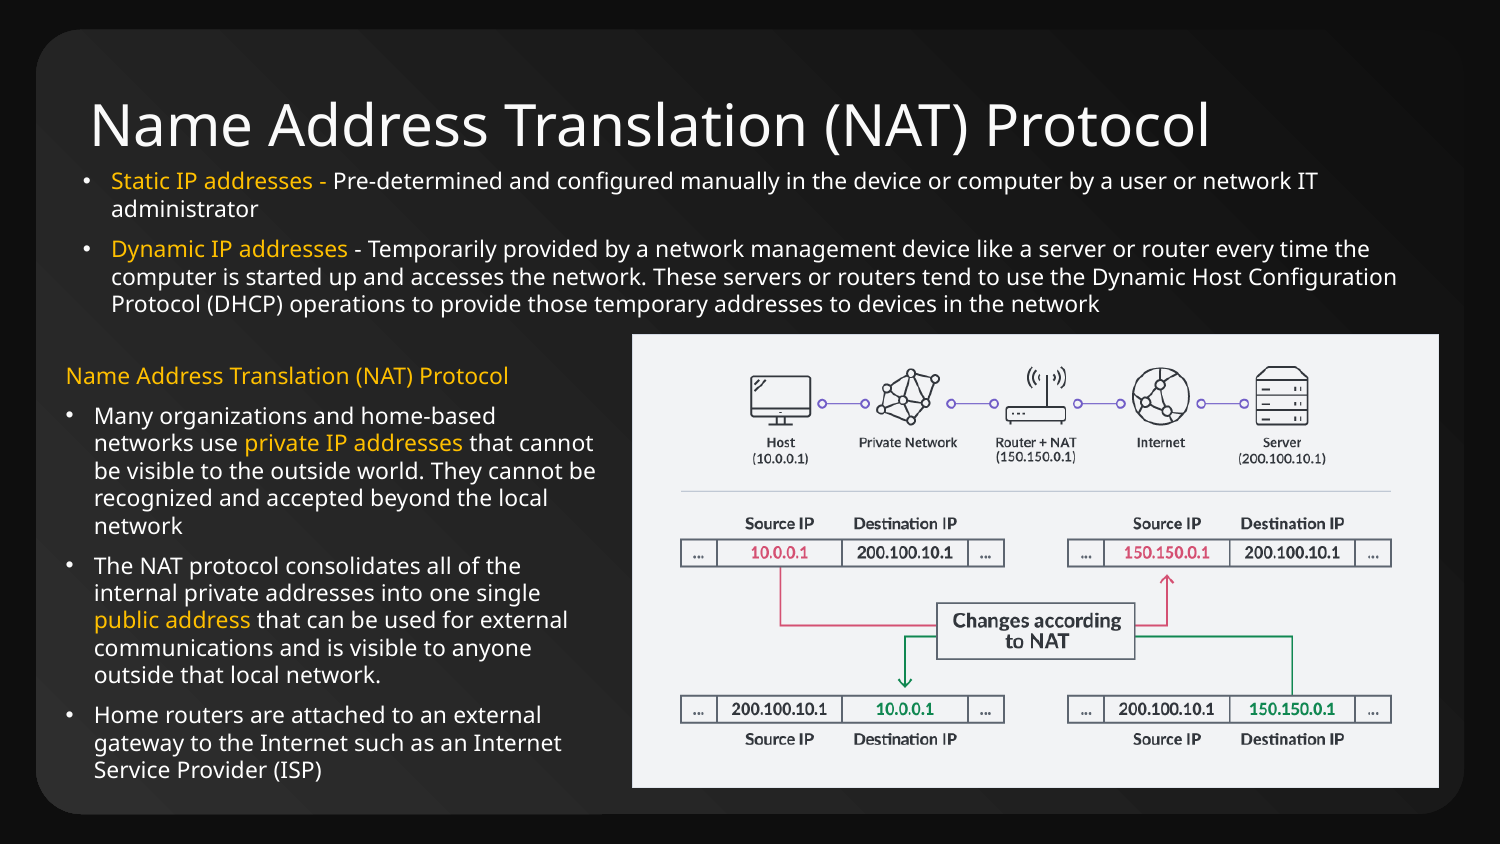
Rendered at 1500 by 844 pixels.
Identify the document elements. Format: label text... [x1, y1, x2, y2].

picture [632, 334, 1439, 789]
title Name Address Translation (NAT) Protocol [74, 72, 1426, 152]
text_box Name Address Translation (NAT) Protocol Many organizations and home-based networks use private IP addresses that cannot be visible to the outside world. They cannot be recognized and accepted beyond the local network The NAT protocol consolidates all of the internal private addresses into one single public address that can be used for external communications and is visible to anyone outside that local network. Home routers are attached to an external gateway to the Internet such as an Internet Service Provider (ISP) [27, 346, 616, 519]
text_box Static IP addresses - Pre-determined and configured manually in the device or computer by a user or network IT administrator Dynamic IP addresses - Temporarily provided by a network management device like a server or router every time the computer is started up and accesses the network. These servers or routers tend to use the Dynamic Host Configuration Protocol (DHCP) operations to provide those temporary addresses to devices in the network [44, 152, 1439, 325]
